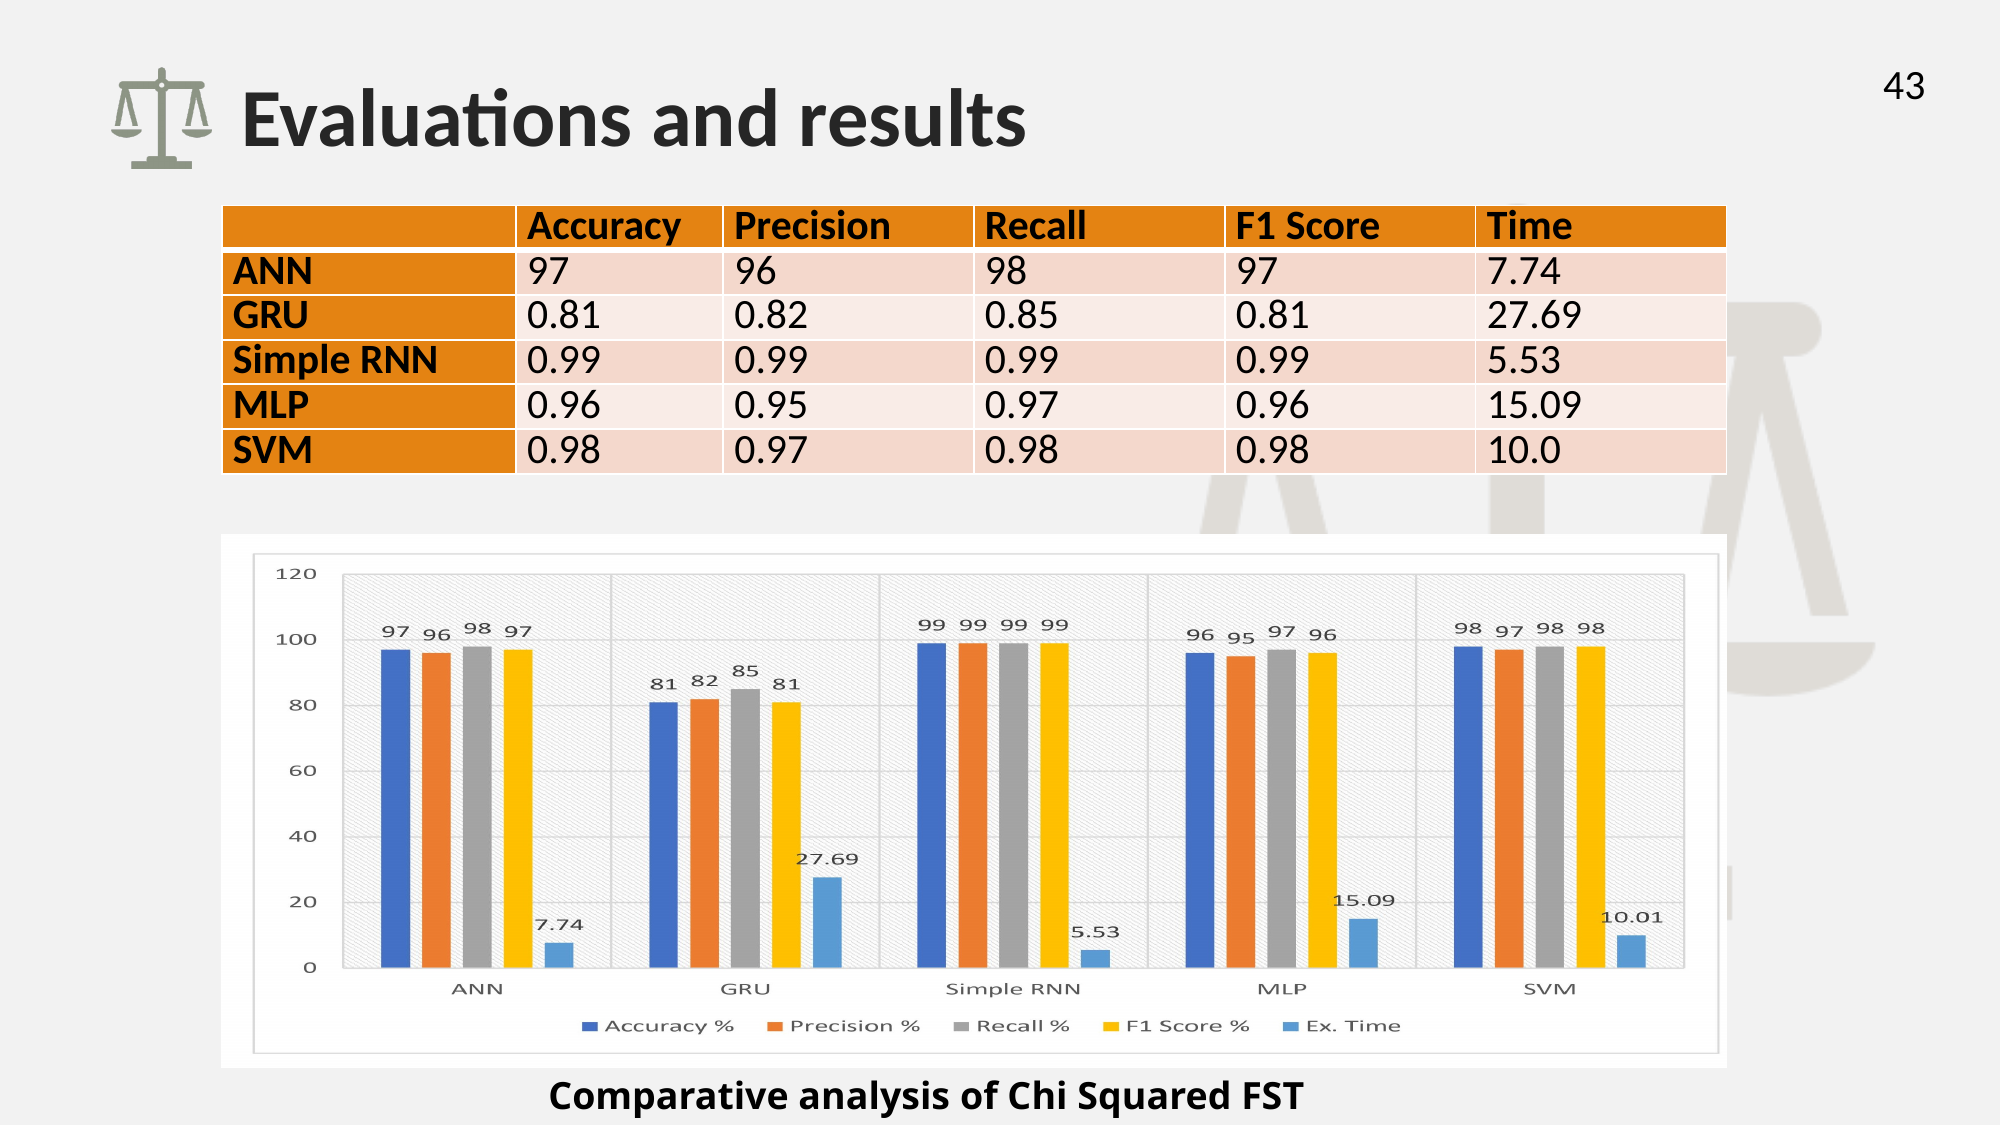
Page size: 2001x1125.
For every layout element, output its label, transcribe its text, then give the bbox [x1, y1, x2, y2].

table_cell 0.97 [724, 430, 973, 473]
table_header Accuracy [517, 206, 722, 247]
table_cell 0.97 [975, 385, 1089, 428]
table_cell 0.95 [724, 385, 973, 428]
table_cell ANN [223, 253, 515, 294]
table_cell MLP [223, 385, 515, 428]
table_header Precision [724, 206, 973, 247]
table_cell 0.99 [975, 341, 1089, 383]
table_cell GRU [223, 296, 515, 339]
table_cell 0.81 [517, 296, 722, 339]
picture [101, 57, 222, 179]
table_cell Simple RNN [223, 341, 515, 383]
table_cell SVM [223, 430, 515, 473]
table_cell 0.99 [724, 341, 973, 383]
table_cell 98 [975, 253, 1089, 294]
table_cell 0.82 [724, 296, 973, 339]
table_cell 96 [724, 253, 973, 294]
table_cell 97 [517, 253, 722, 294]
picture [221, 133, 1947, 1068]
table_cell 0.85 [975, 296, 1089, 339]
table_cell 0.98 [517, 430, 722, 473]
text_box Comparative analysis of Chi Squared FST [533, 1068, 1494, 1125]
table_header Recall [975, 206, 1089, 247]
table_cell 0.96 [517, 385, 722, 428]
table_header [223, 206, 515, 247]
table_cell 0.99 [517, 341, 722, 383]
text_box Evaluations and results [226, 67, 1952, 172]
table_cell 0.98 [975, 430, 1089, 473]
